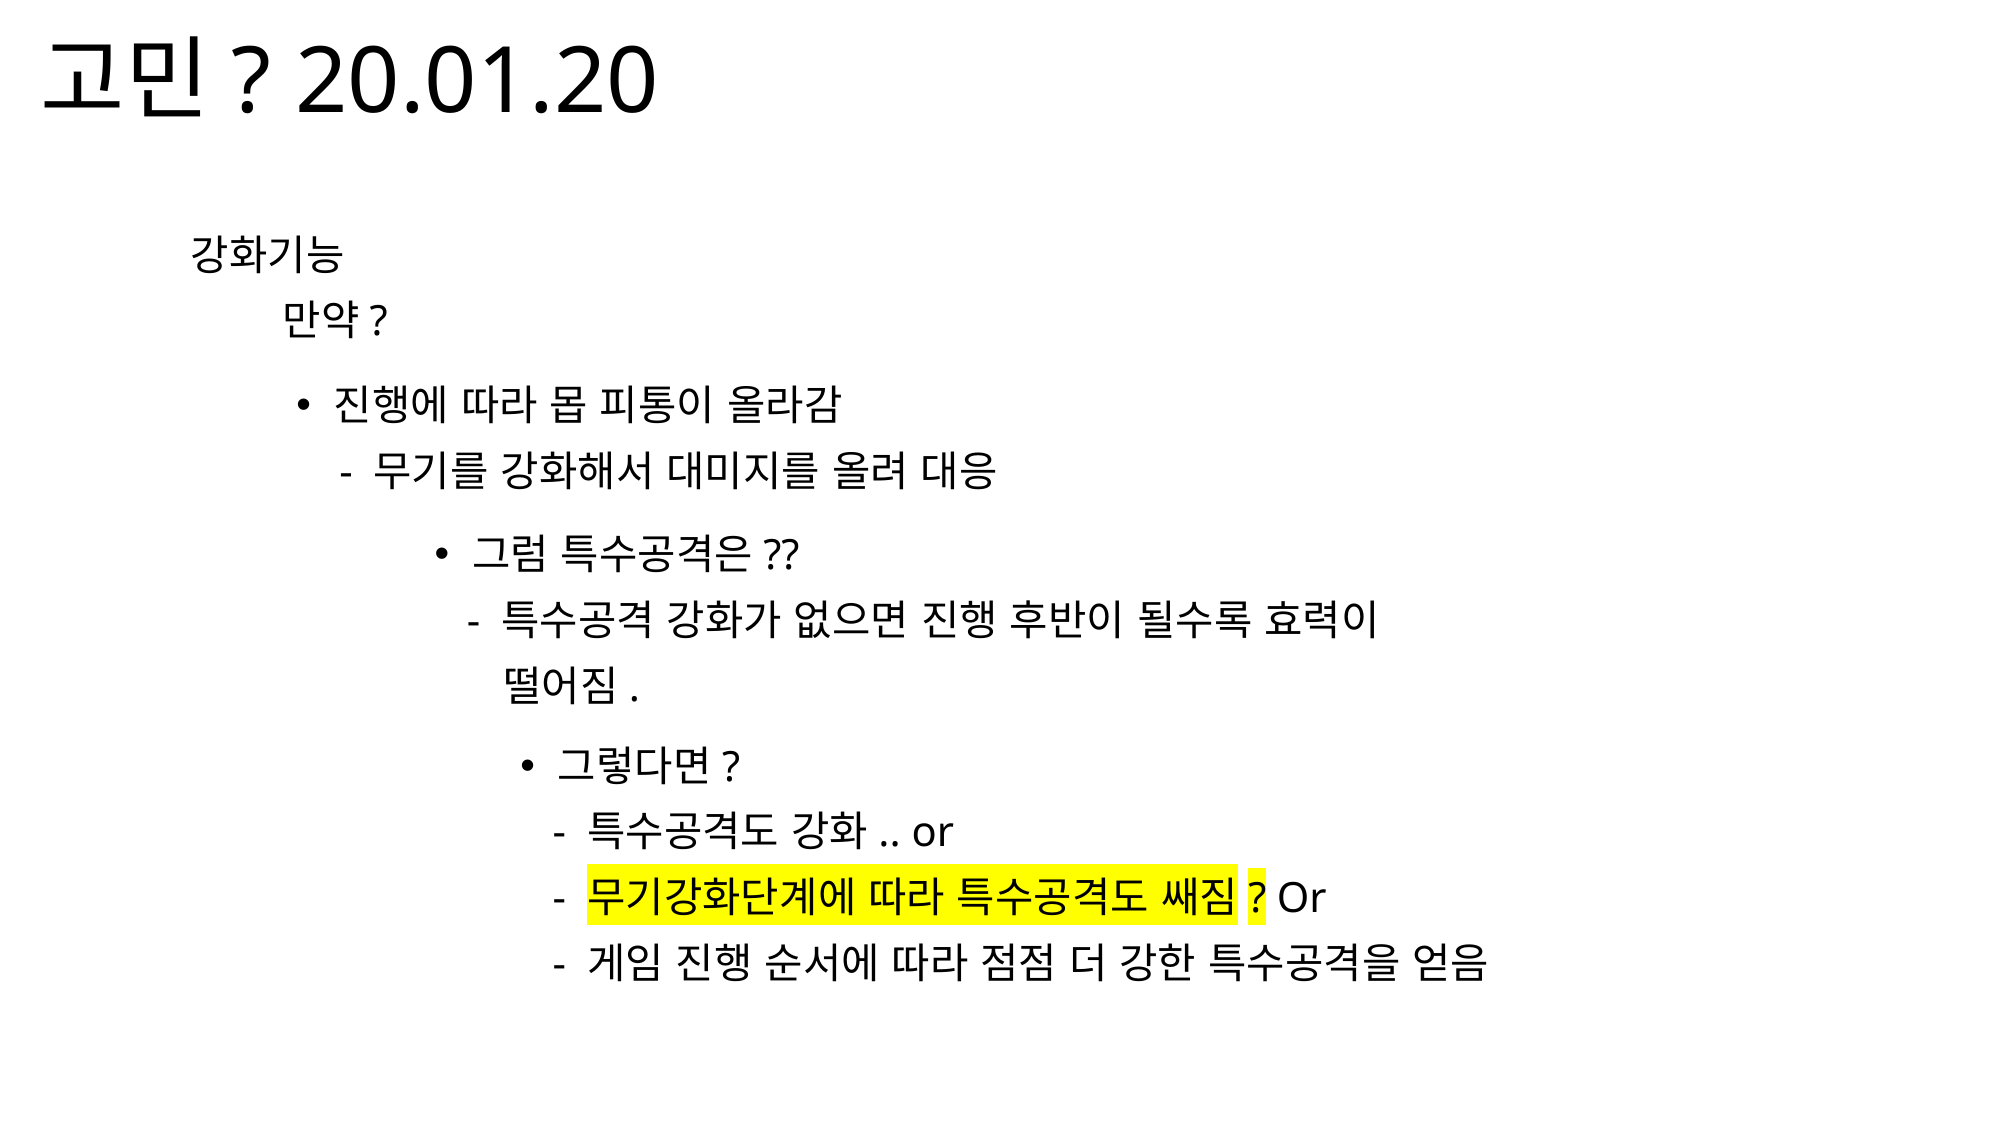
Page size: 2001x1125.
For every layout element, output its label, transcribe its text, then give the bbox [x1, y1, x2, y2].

title 고민? 20.01.20 [25, 22, 1741, 144]
text_box 그럼 특수공격은?? - 특수공격 강화가 없으면 진행 후반이 될수록 효력이 떨어짐. [419, 525, 1545, 742]
text_box 만약? [267, 292, 572, 358]
text_box 그렇다면? - 특수공격도 강화.. or - 무기강화단계에 따라 특수공격도 쌔짐? Or - 게임 진행 순서에 따라 점점 더 강한 특수공격을 얻음 [505, 737, 1631, 1033]
text_box 진행에 따라 몹 피통이 올라감 - 무기를 강화해서 대미지를 올려 대응 [281, 376, 1407, 593]
text_box 강화기능 [175, 227, 480, 293]
